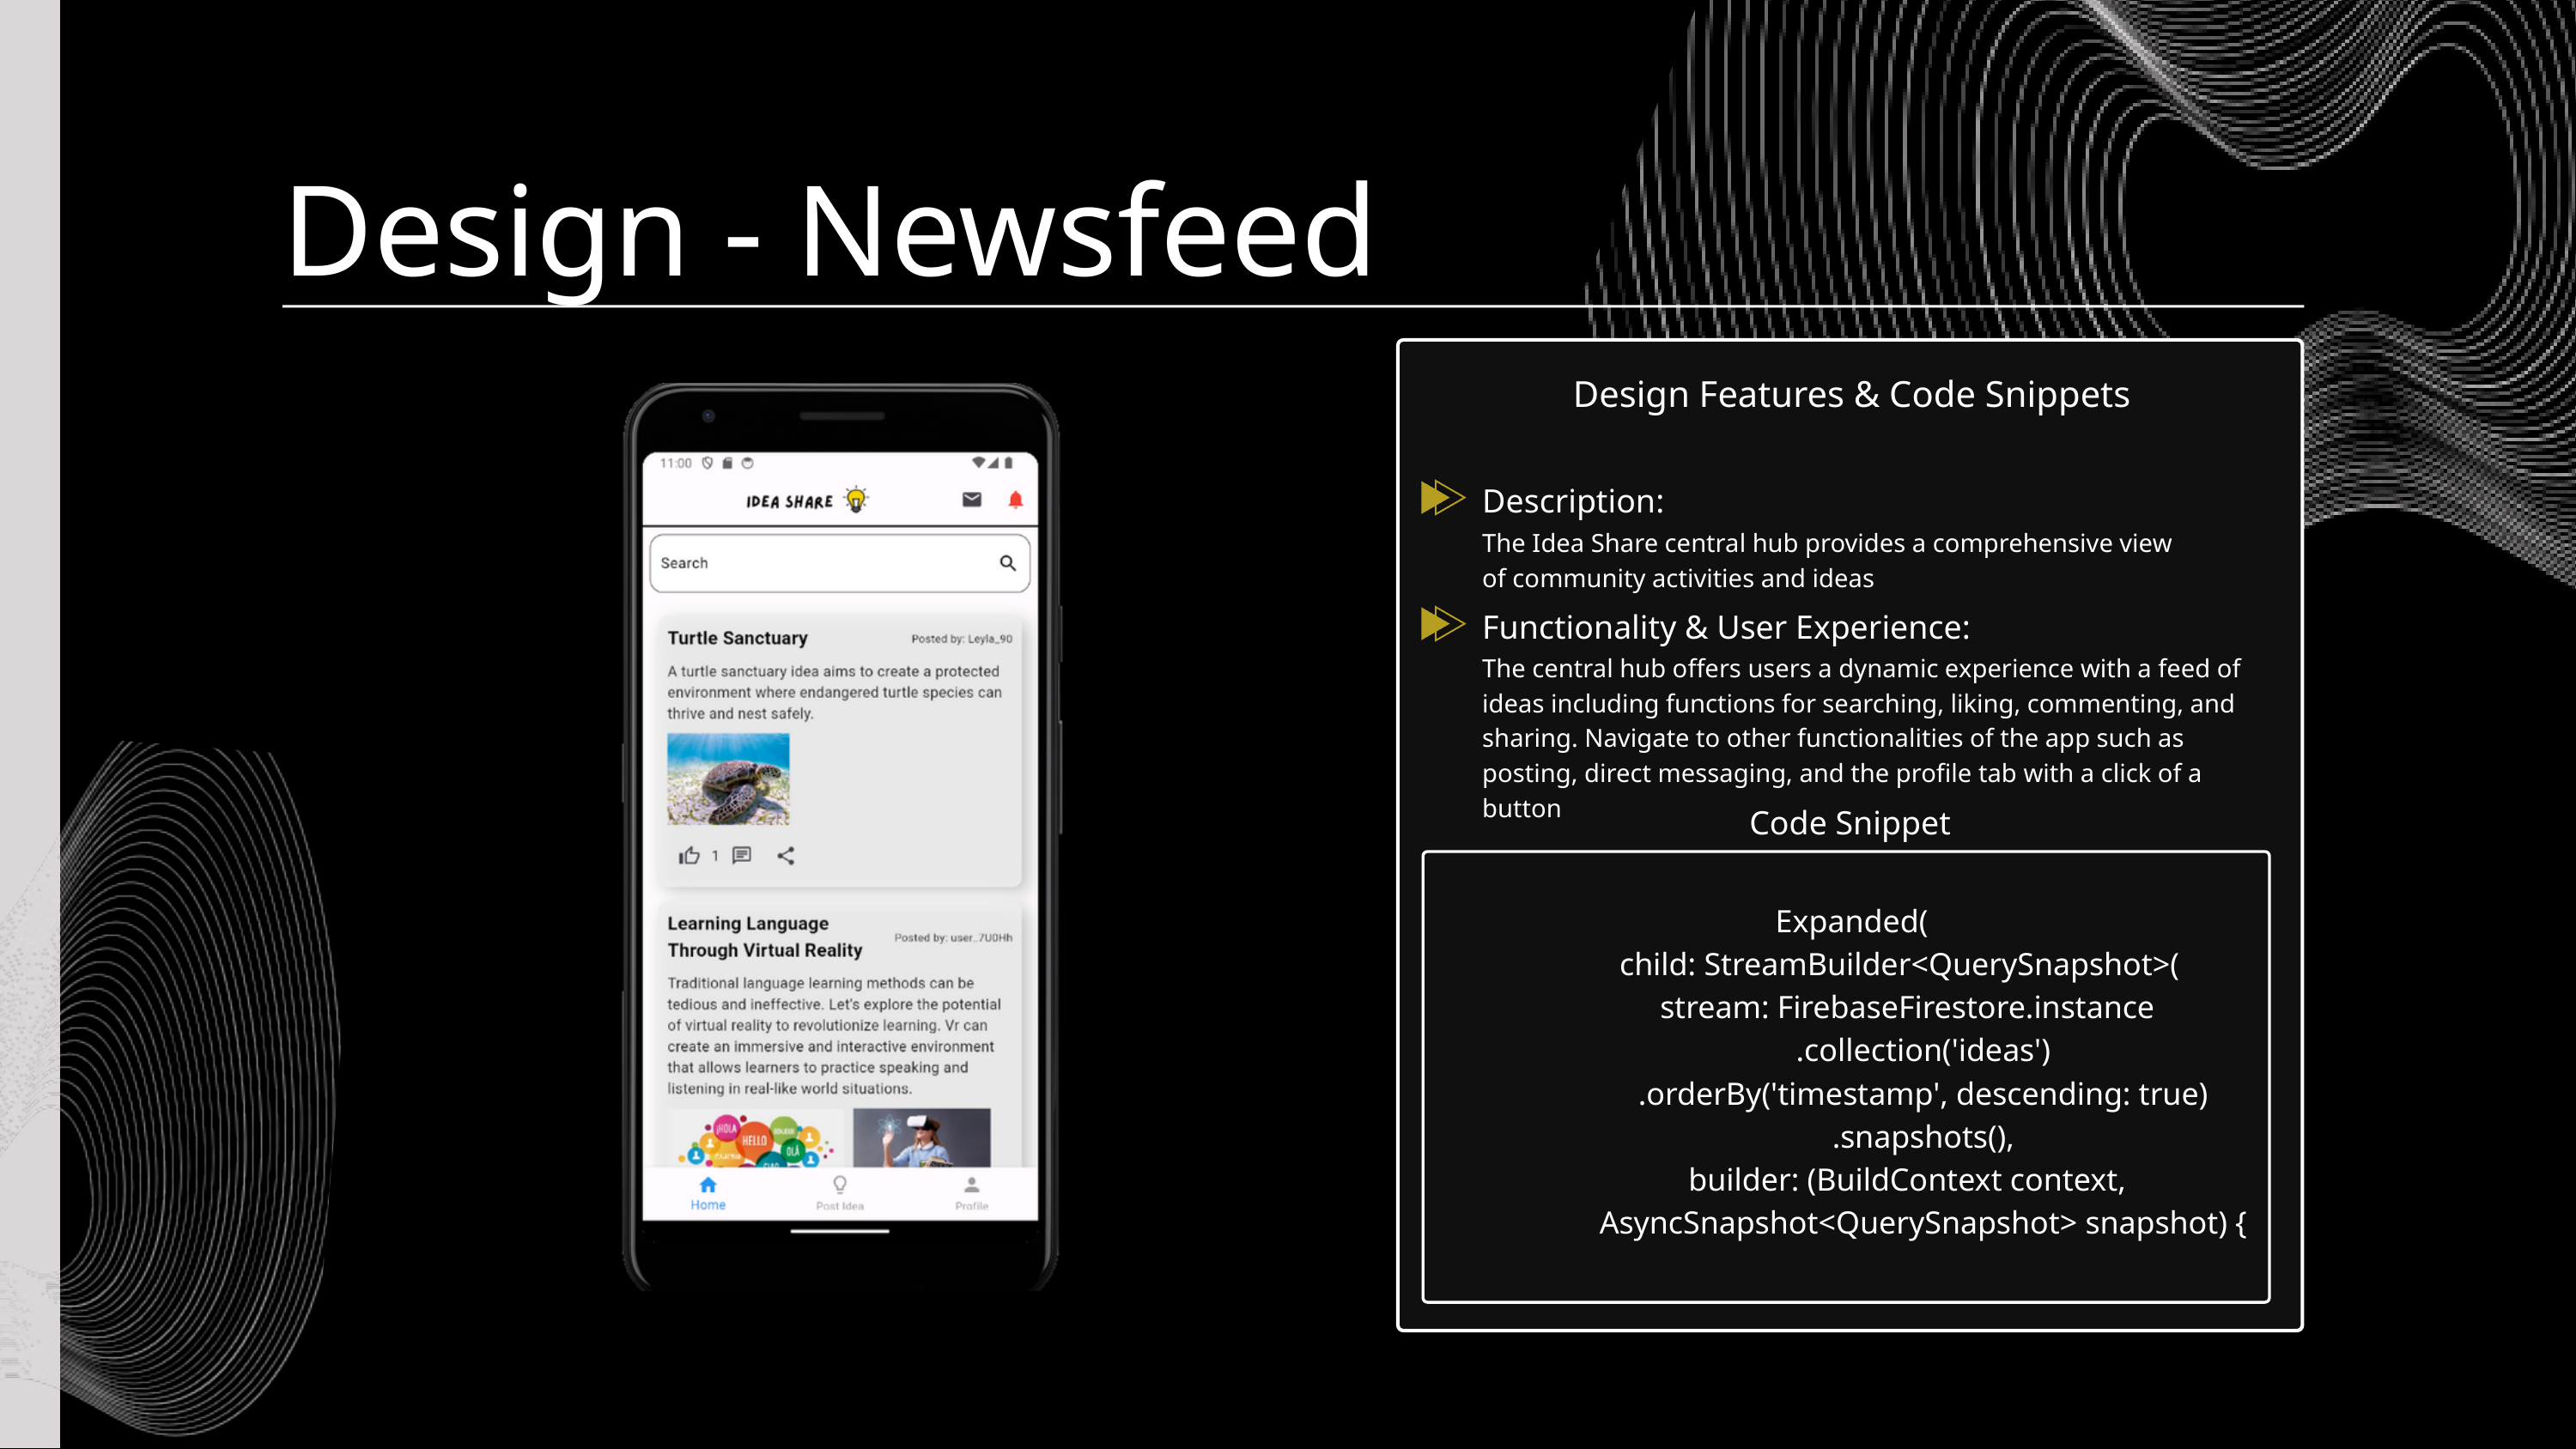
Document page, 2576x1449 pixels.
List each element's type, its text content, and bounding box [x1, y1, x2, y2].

text_box Design - Newsfeed [282, 125, 2069, 301]
text_box [66, 736, 365, 1449]
text_box [618, 383, 1063, 1291]
text_box [1564, 0, 2576, 743]
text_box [1421, 850, 2271, 1304]
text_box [0, 0, 61, 1449]
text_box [1395, 337, 2305, 1333]
